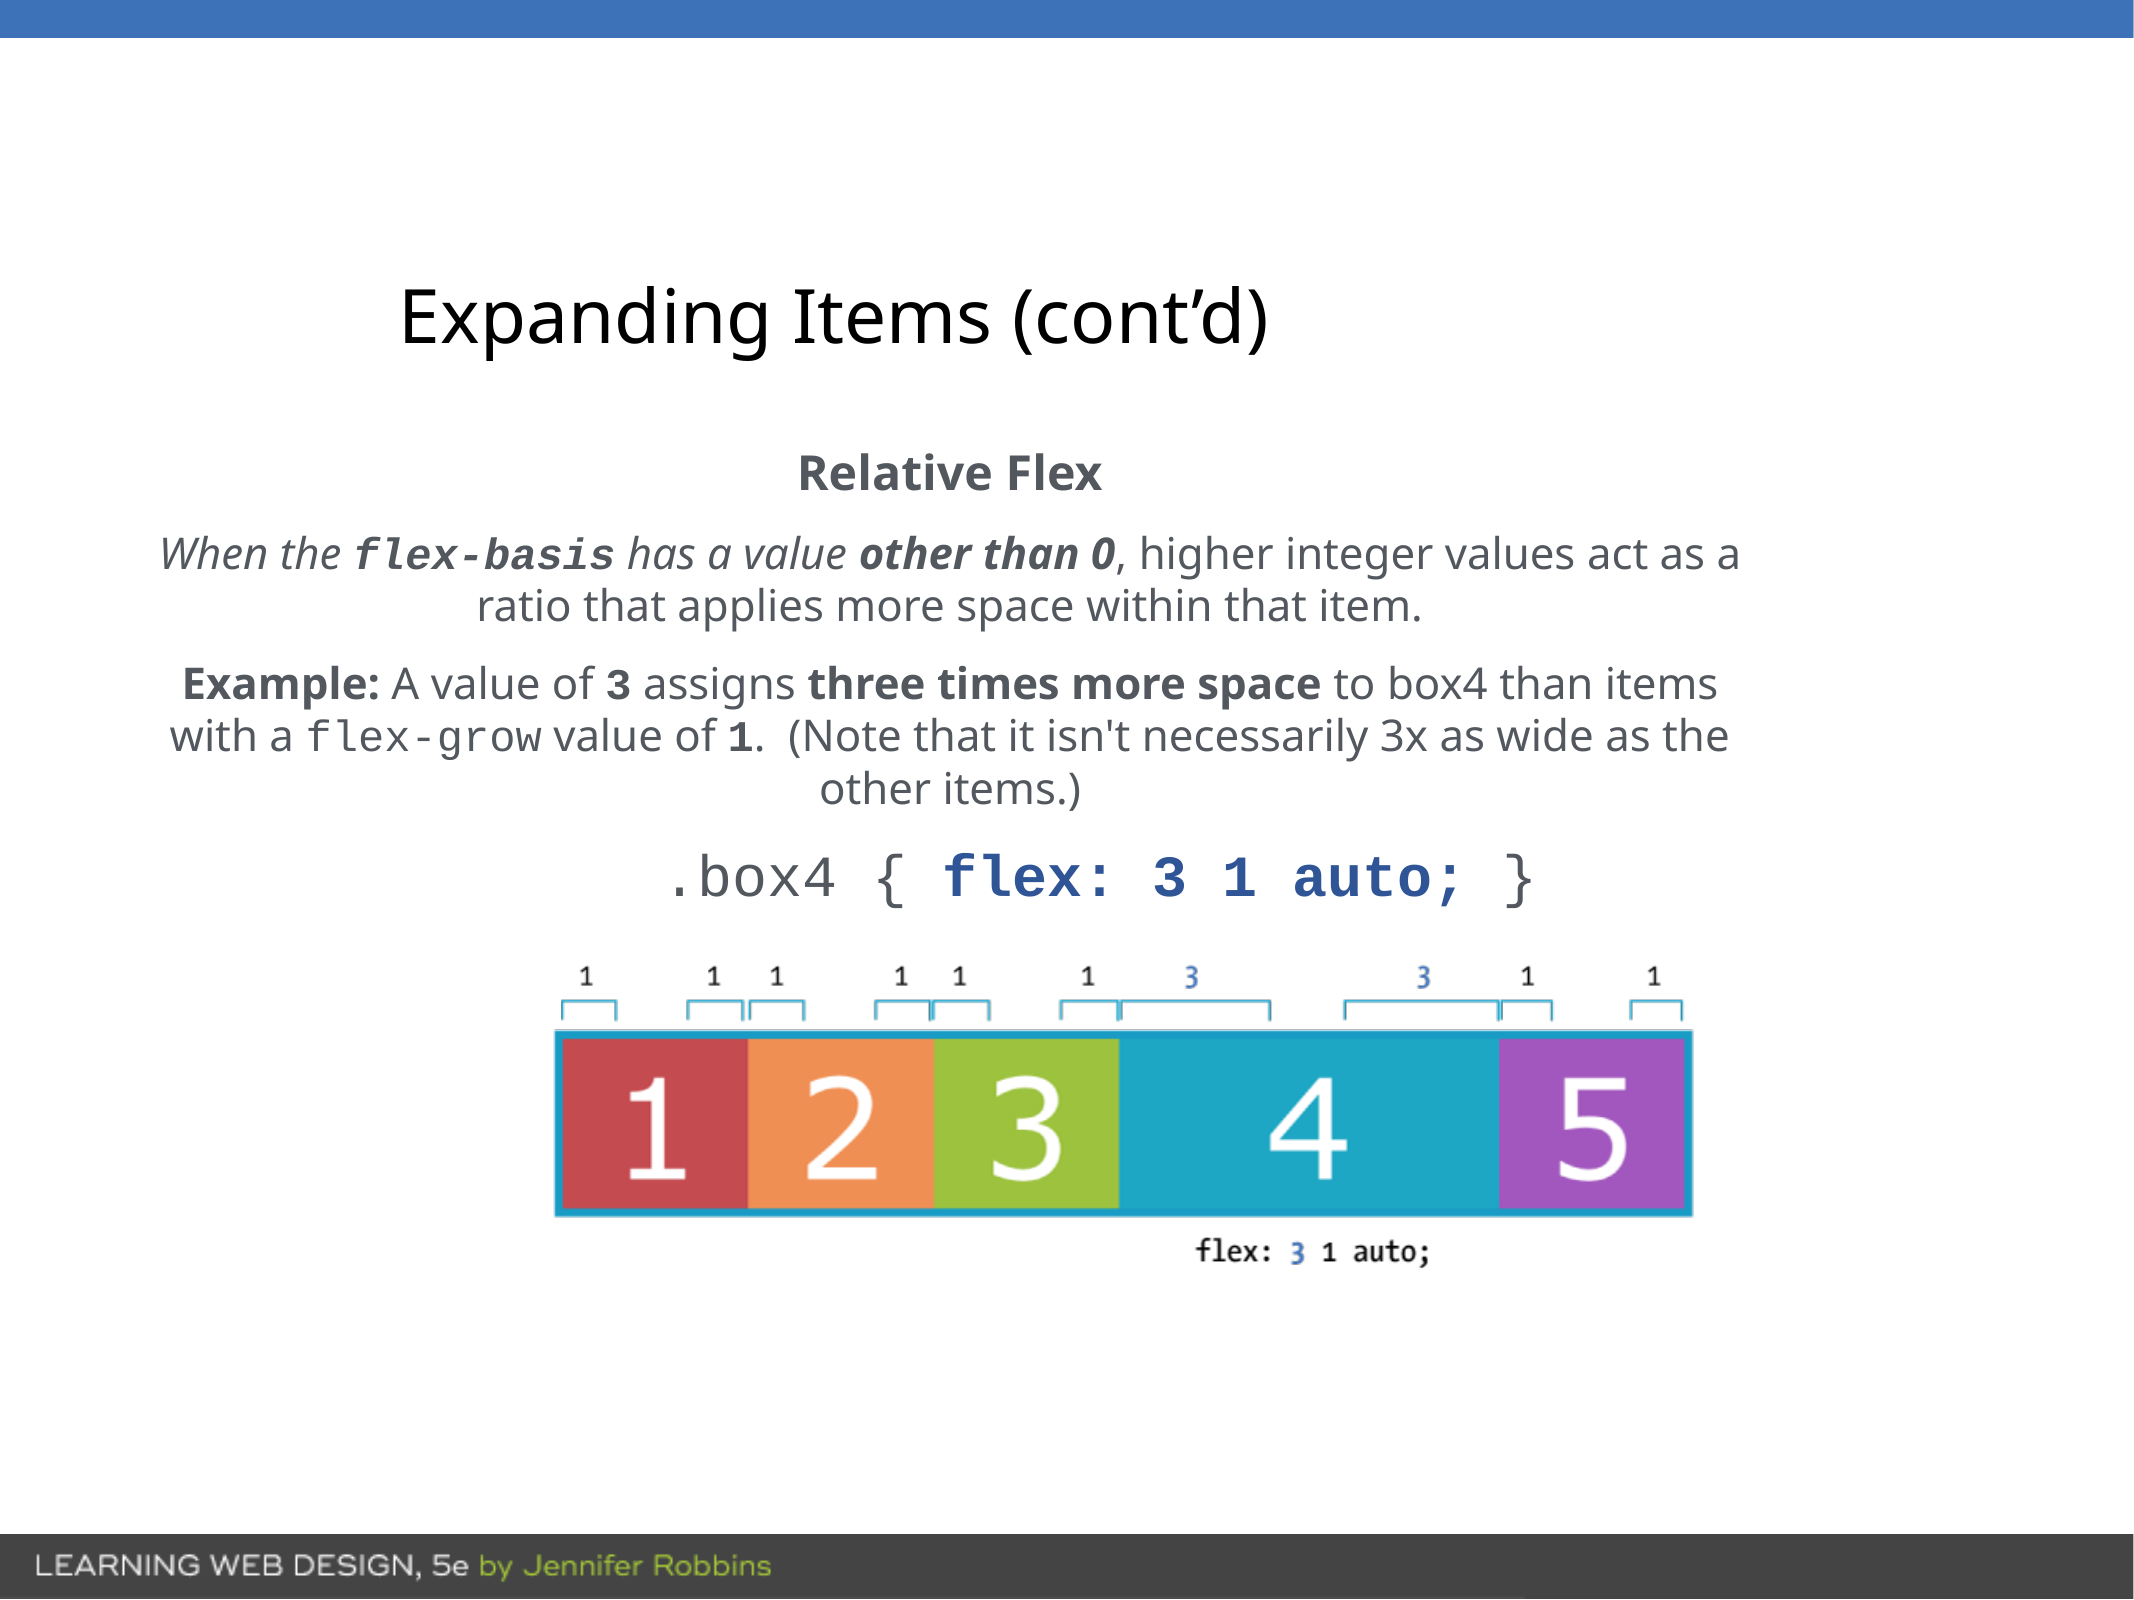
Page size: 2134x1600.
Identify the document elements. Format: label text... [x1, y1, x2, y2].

picture [499, 953, 1750, 1293]
title Expanding Items (cont’d) [383, 254, 1750, 384]
text_box Relative Flex When the flex-basis has a value other than 0, higher integer values act as a ratio that applies more space within that item. Example: A value of 3 assigns three times more space to box4 than items with a flex-grow value of 1. (Note that it isn't necessarily 3x as wide as the other items.) .box4 { flex: 3 1 auto; } [145, 436, 1756, 1509]
picture [0, 1534, 2134, 1599]
